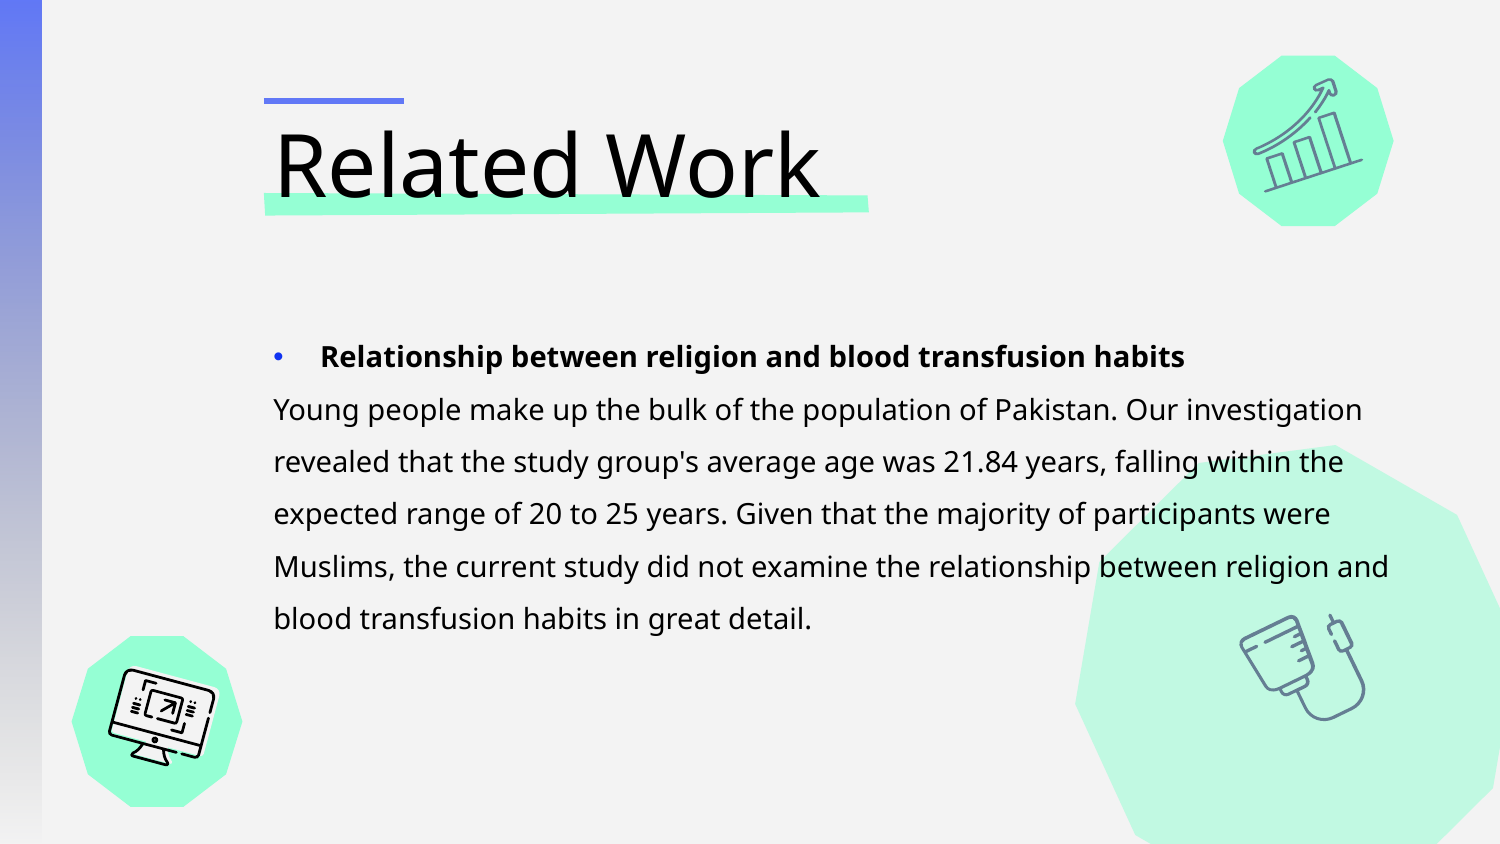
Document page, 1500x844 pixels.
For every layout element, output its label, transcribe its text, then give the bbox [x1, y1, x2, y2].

text_box [1239, 613, 1366, 722]
text_box [1222, 55, 1394, 227]
subtitle Relationship between religion and blood transfusion habits Young people make up the bulk of the population of Pakistan. Our investigation revealed that the study group's average age was 21.84 years, falling within the expected range of 20 to 25 years. Given that the majority of participants were Muslims, the current study did not examine the relationship between religion and blood transfusion habits in great detail. [258, 447, 1414, 651]
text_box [1247, 89, 1353, 180]
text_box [112, 674, 212, 765]
title Related Work [258, 95, 922, 219]
text_box [71, 636, 243, 807]
